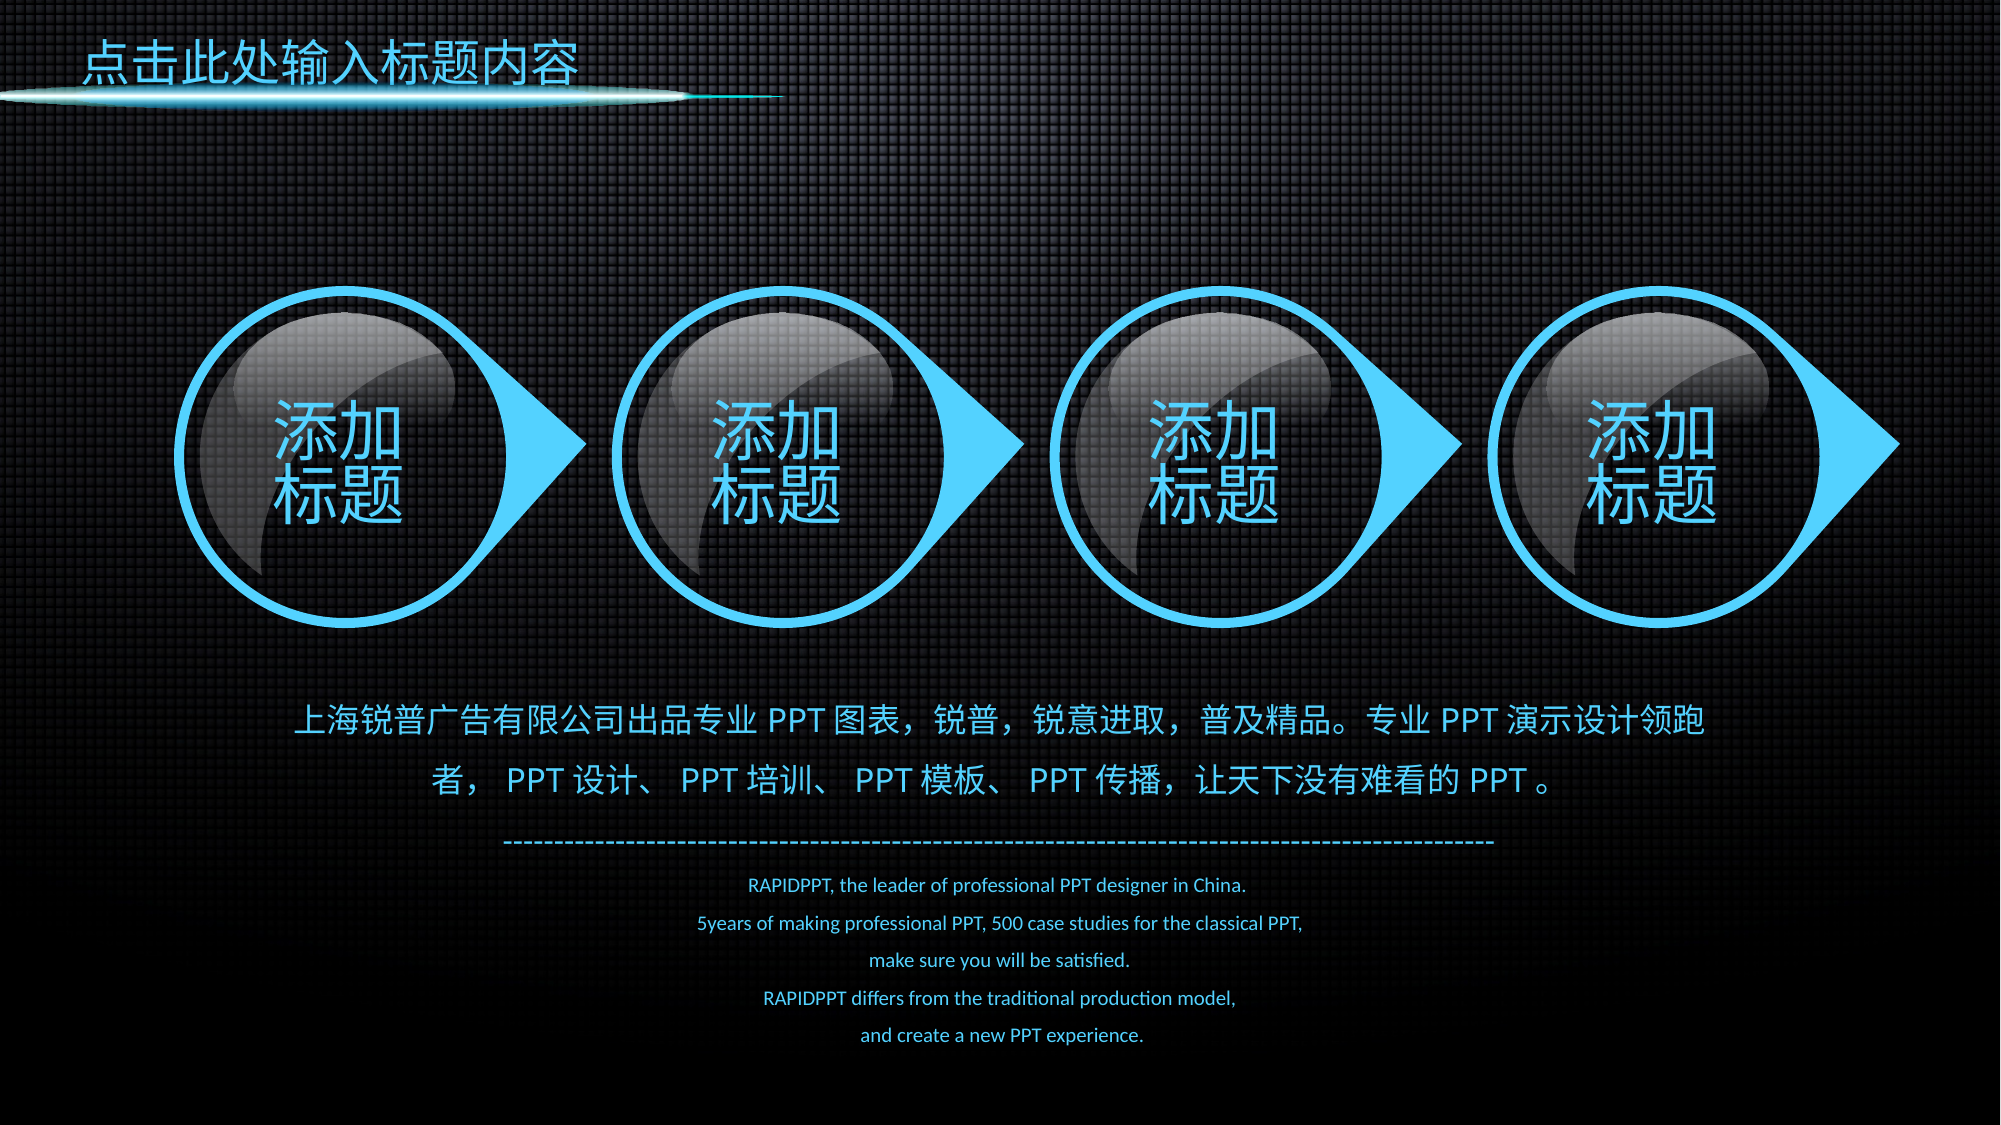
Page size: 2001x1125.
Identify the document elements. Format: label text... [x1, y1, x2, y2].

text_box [1049, 285, 1392, 629]
text_box 点击此处输入标题内容 [65, 35, 657, 80]
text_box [1487, 285, 1830, 629]
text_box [173, 285, 516, 629]
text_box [611, 285, 954, 629]
text_box 上海锐普广告有限公司出品专业PPT图表，锐普，锐意进取，普及精品。专业PPT演示设计领跑者，PPT设计、PPT培训、PPT模板、PPT传播，让天下没有难看的PPT。 ------------------------------------------------------------------------------------------------- RAPIDPPT, the leader of professional PPT designer in China. 5years of making professional PPT, 500 case studies for the classical PPT, make sure you will be satisfied. RAPIDPPT differs from the traditional production model, and create a new PPT experience. [264, 672, 1736, 1114]
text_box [0, 80, 786, 112]
picture [0, 0, 2001, 1125]
